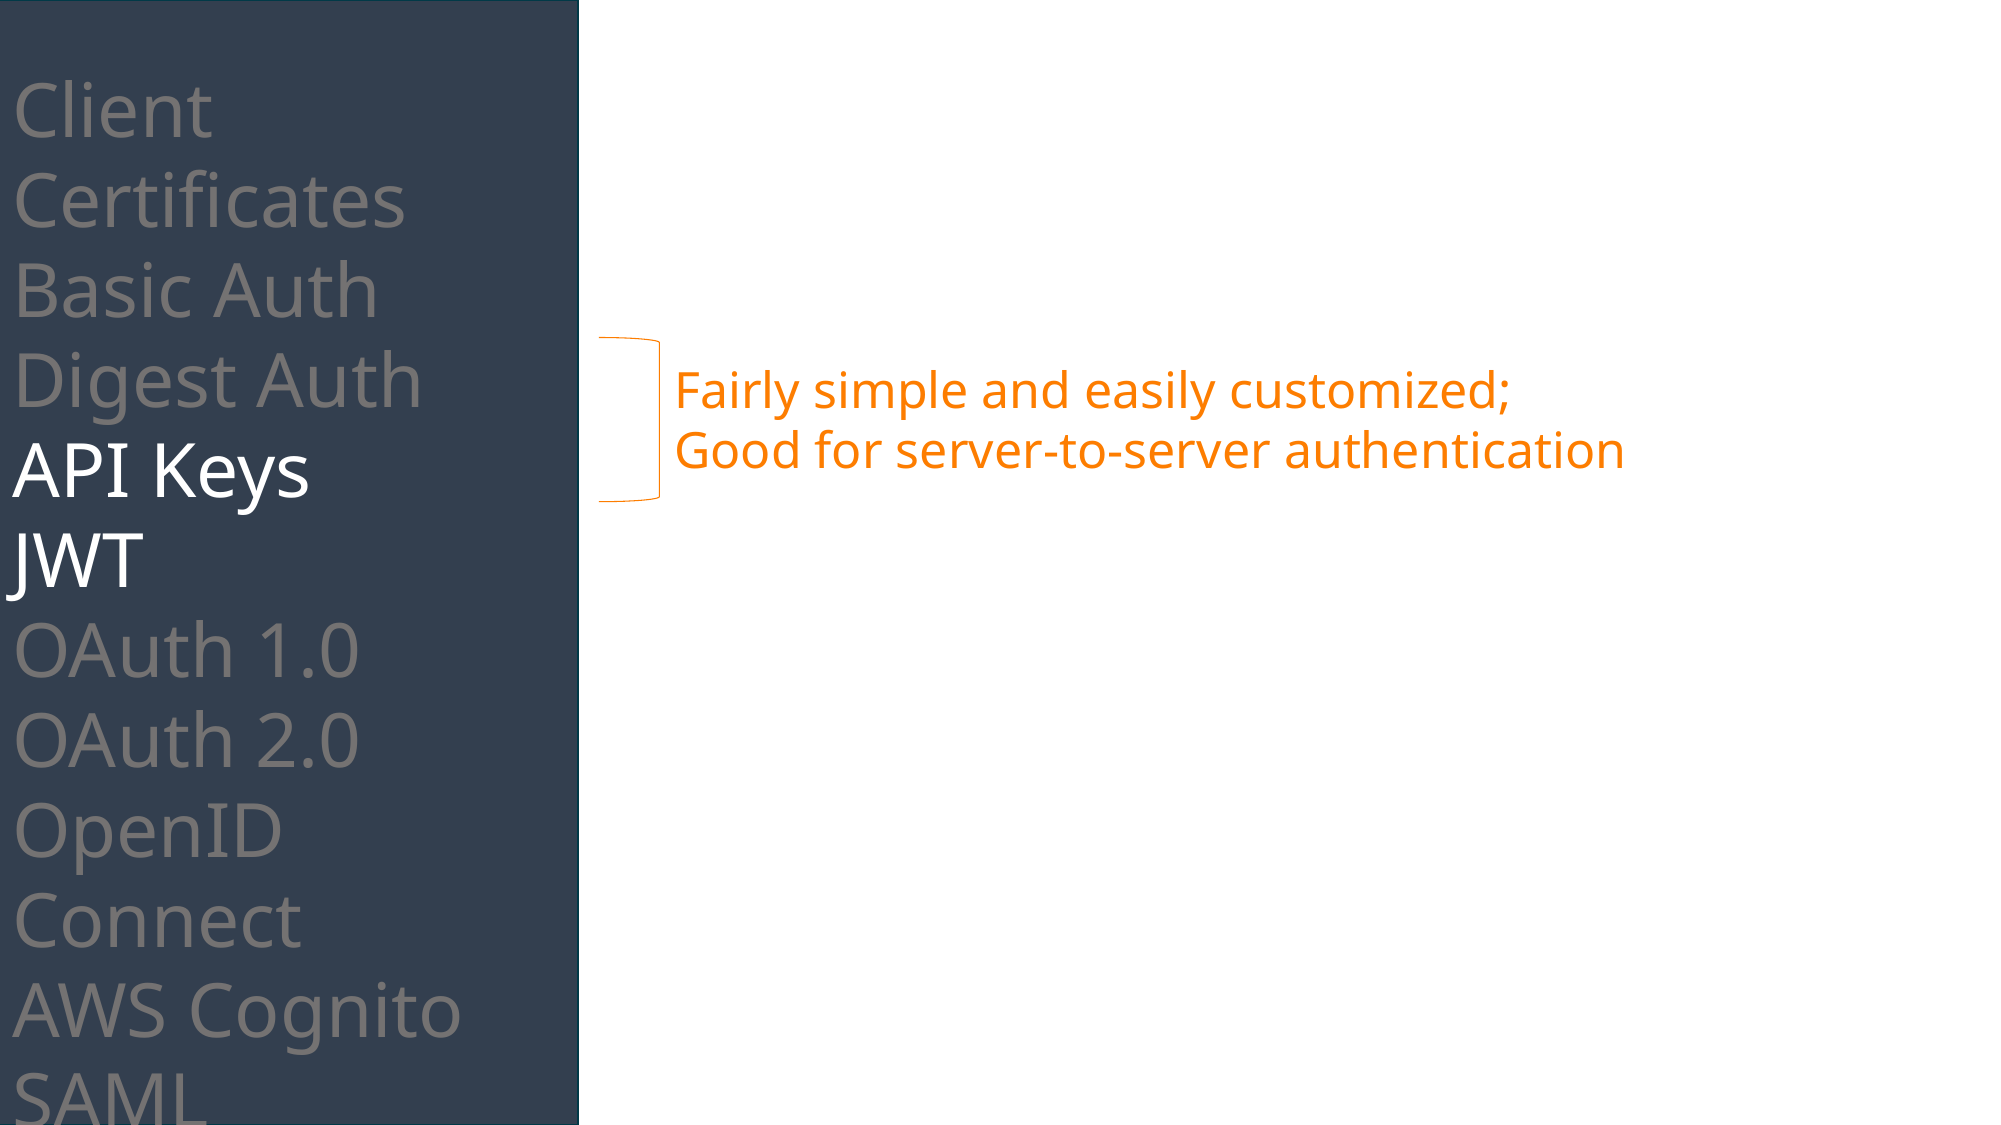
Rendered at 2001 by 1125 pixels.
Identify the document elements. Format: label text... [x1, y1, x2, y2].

text_box Fairly simple and easily customized; Good for server-to-server authentication [660, 351, 1828, 487]
text_box [598, 336, 660, 503]
text_box [0, 0, 579, 1125]
text_box Client Certificates Basic Auth Digest Auth API Keys JWT OAuth 1.0 OAuth 2.0 OpenID Connect AWS Cognito SAML WS-Security [0, 55, 578, 1125]
